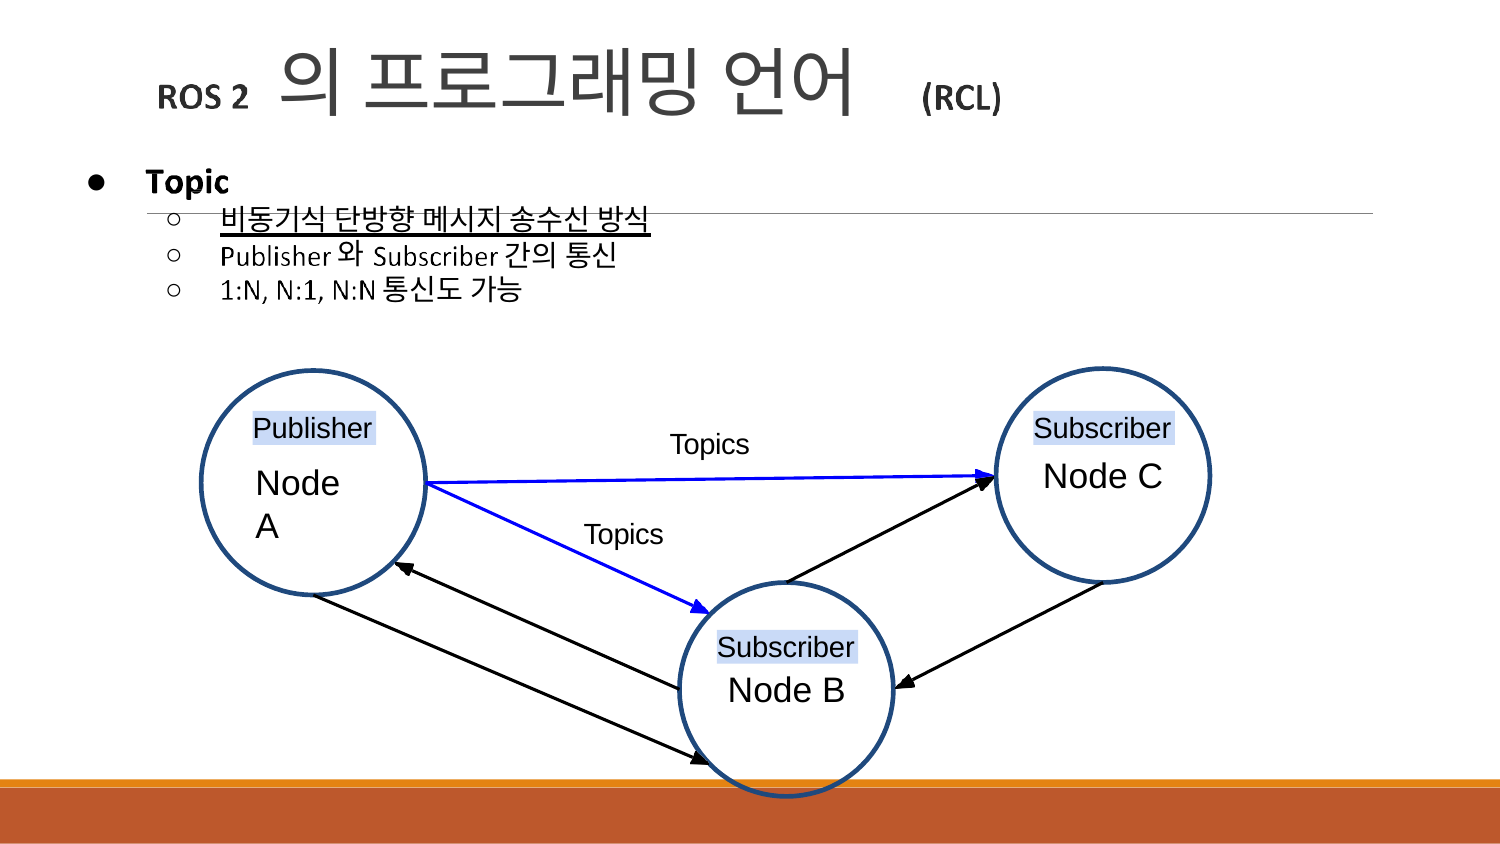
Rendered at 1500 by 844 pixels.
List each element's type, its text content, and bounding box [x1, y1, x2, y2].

picture [222, 280, 375, 304]
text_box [311, 592, 709, 766]
picture [923, 82, 1001, 116]
text_box 비동기식 단방향 메시지 송수신 방식 ○ ○ [163, 199, 694, 306]
picture [222, 244, 331, 266]
text_box Publisher [252, 410, 377, 445]
picture [374, 244, 499, 266]
text_box [186, 175, 203, 199]
text_box [206, 175, 212, 194]
text_box [201, 370, 425, 595]
text_box [214, 175, 229, 194]
text_box Node B [725, 699, 848, 710]
text_box [716, 699, 893, 797]
text_box [996, 368, 1210, 582]
text_box Topics [667, 423, 755, 461]
title 의 프로그래밍 언어 [174, 0, 1413, 126]
text_box Node A [253, 458, 374, 546]
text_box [394, 468, 1106, 692]
picture [159, 84, 248, 110]
text_box [145, 169, 164, 194]
text_box [165, 175, 183, 194]
text_box ● [83, 153, 110, 201]
text_box Node C [1040, 450, 1166, 496]
text_box Subscriber [1033, 410, 1175, 445]
text_box 간의 통신 통신도 가능 [380, 233, 632, 307]
